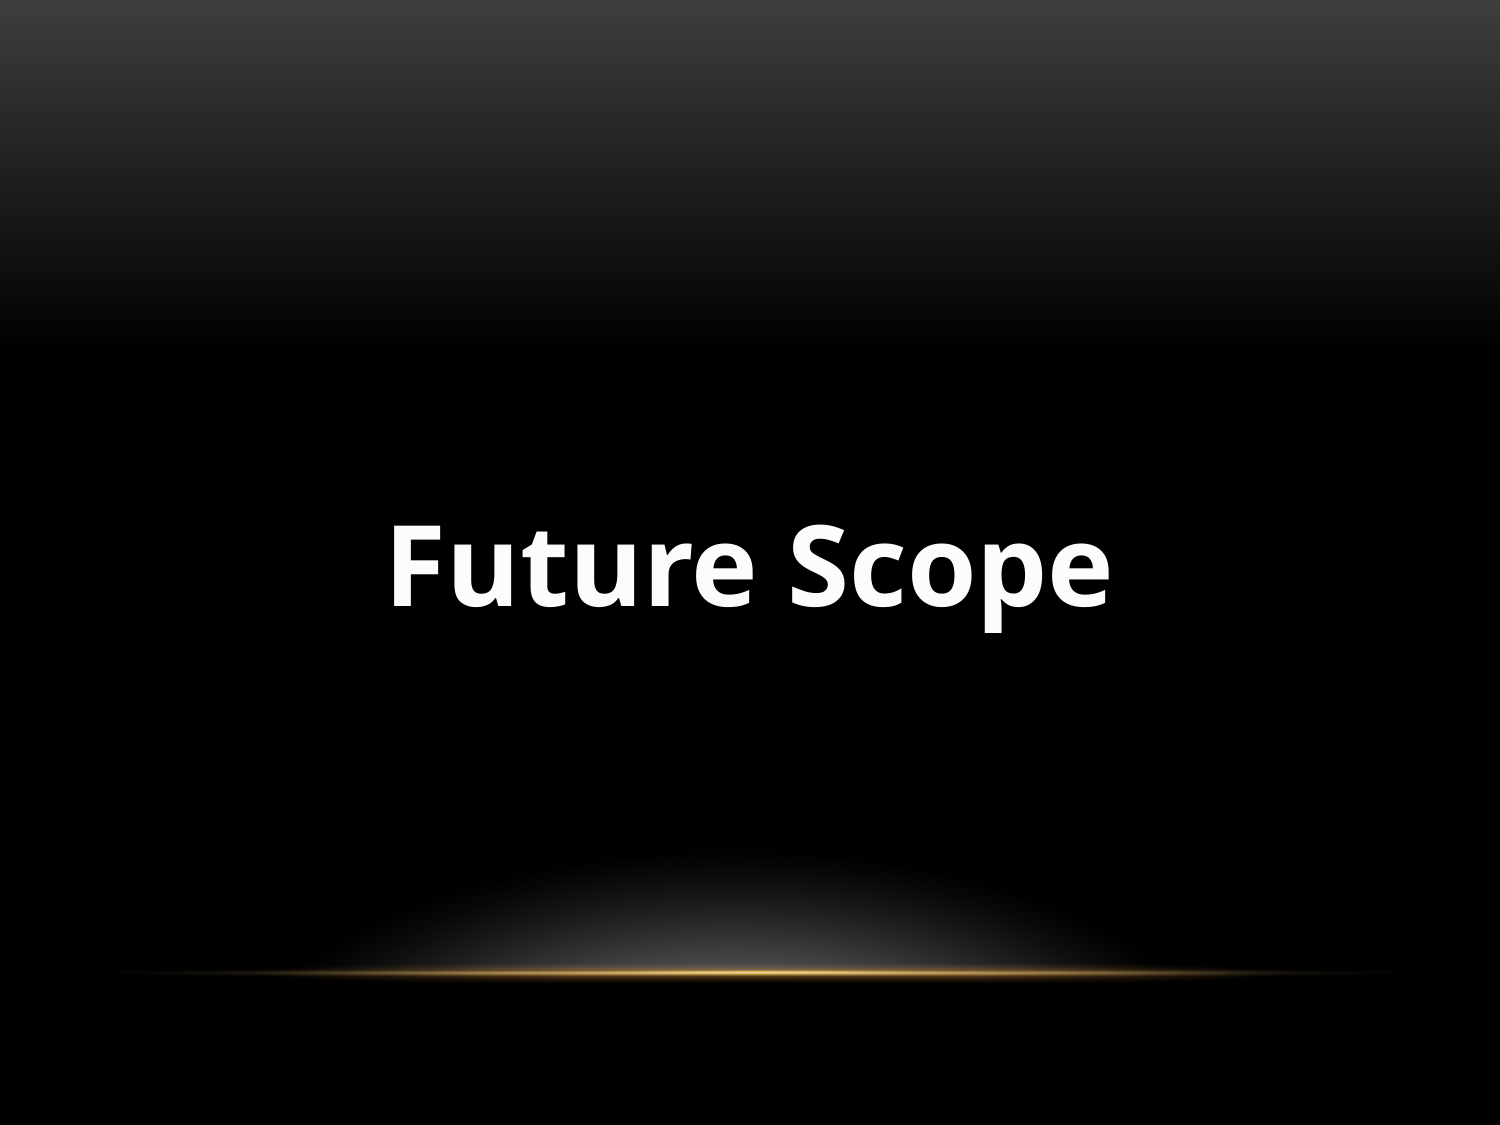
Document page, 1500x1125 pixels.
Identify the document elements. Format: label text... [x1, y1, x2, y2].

text_box Future Scope [369, 486, 1131, 637]
picture [0, 0, 1500, 1125]
